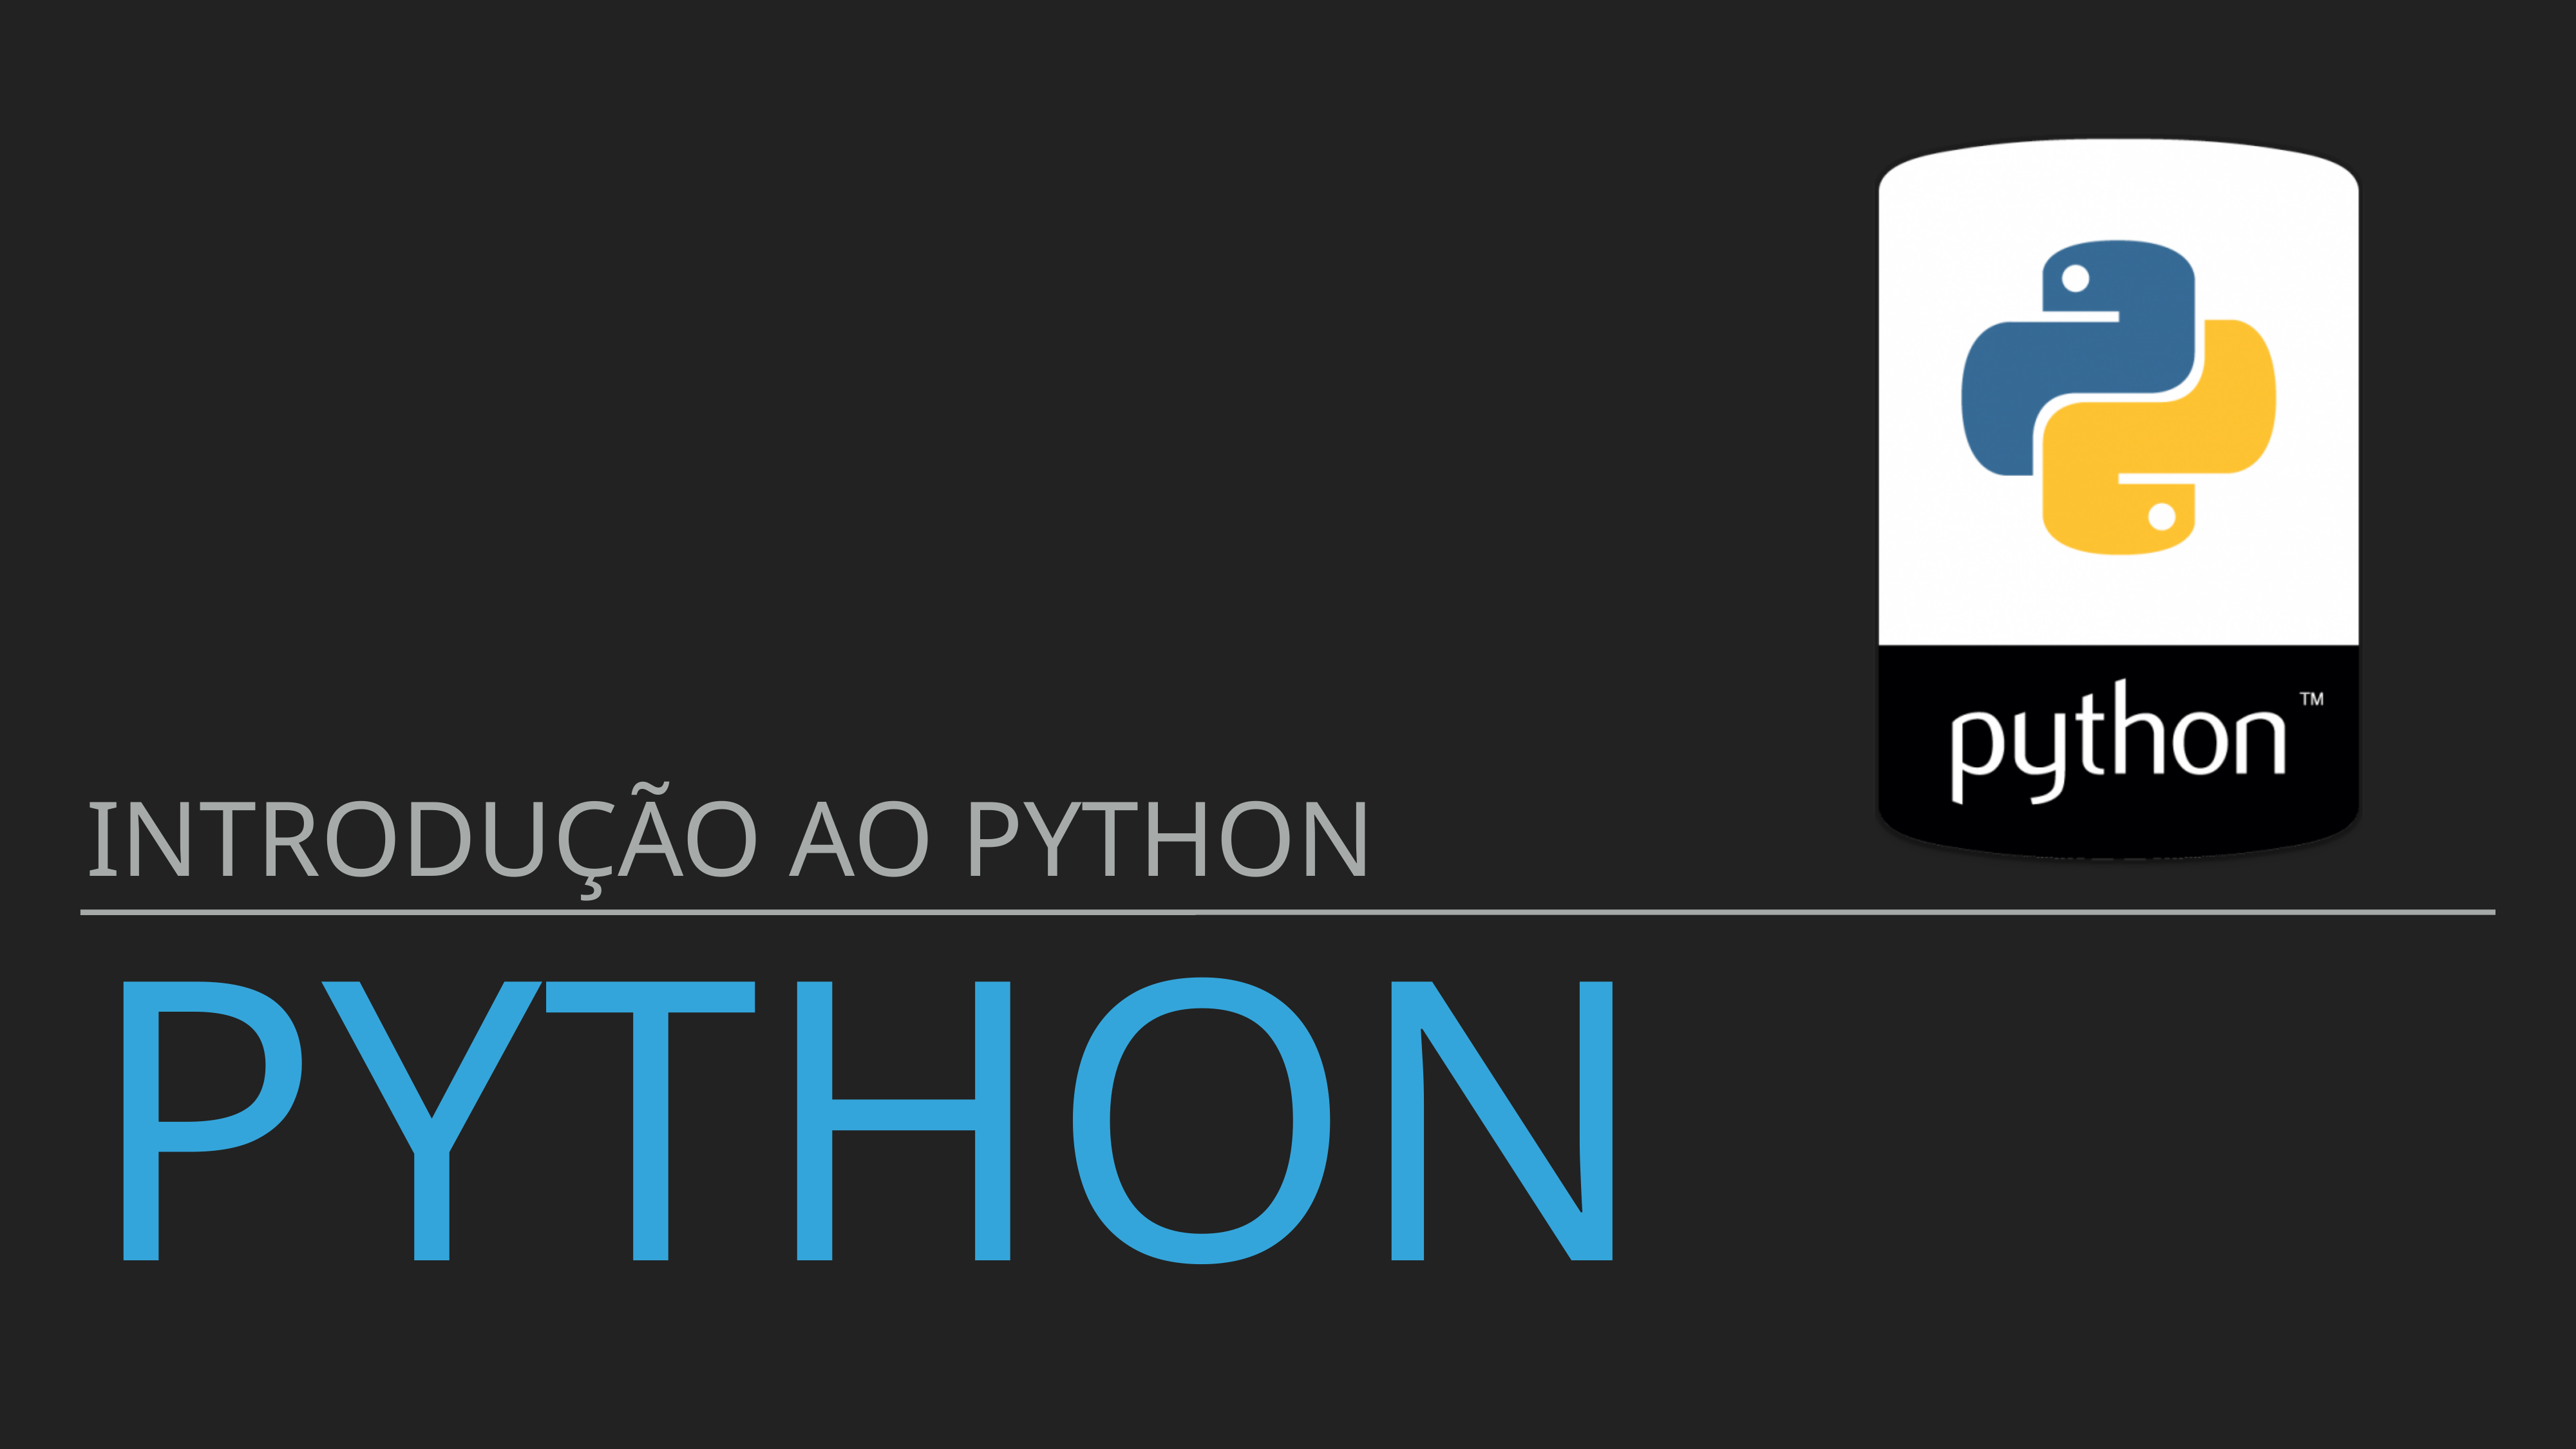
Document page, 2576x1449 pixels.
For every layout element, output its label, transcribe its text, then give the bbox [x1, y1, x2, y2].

subtitle INTRODUÇÃO AO PYTHON [80, 632, 2496, 902]
picture [1752, 133, 2488, 870]
title PYTHON [80, 954, 2496, 1358]
